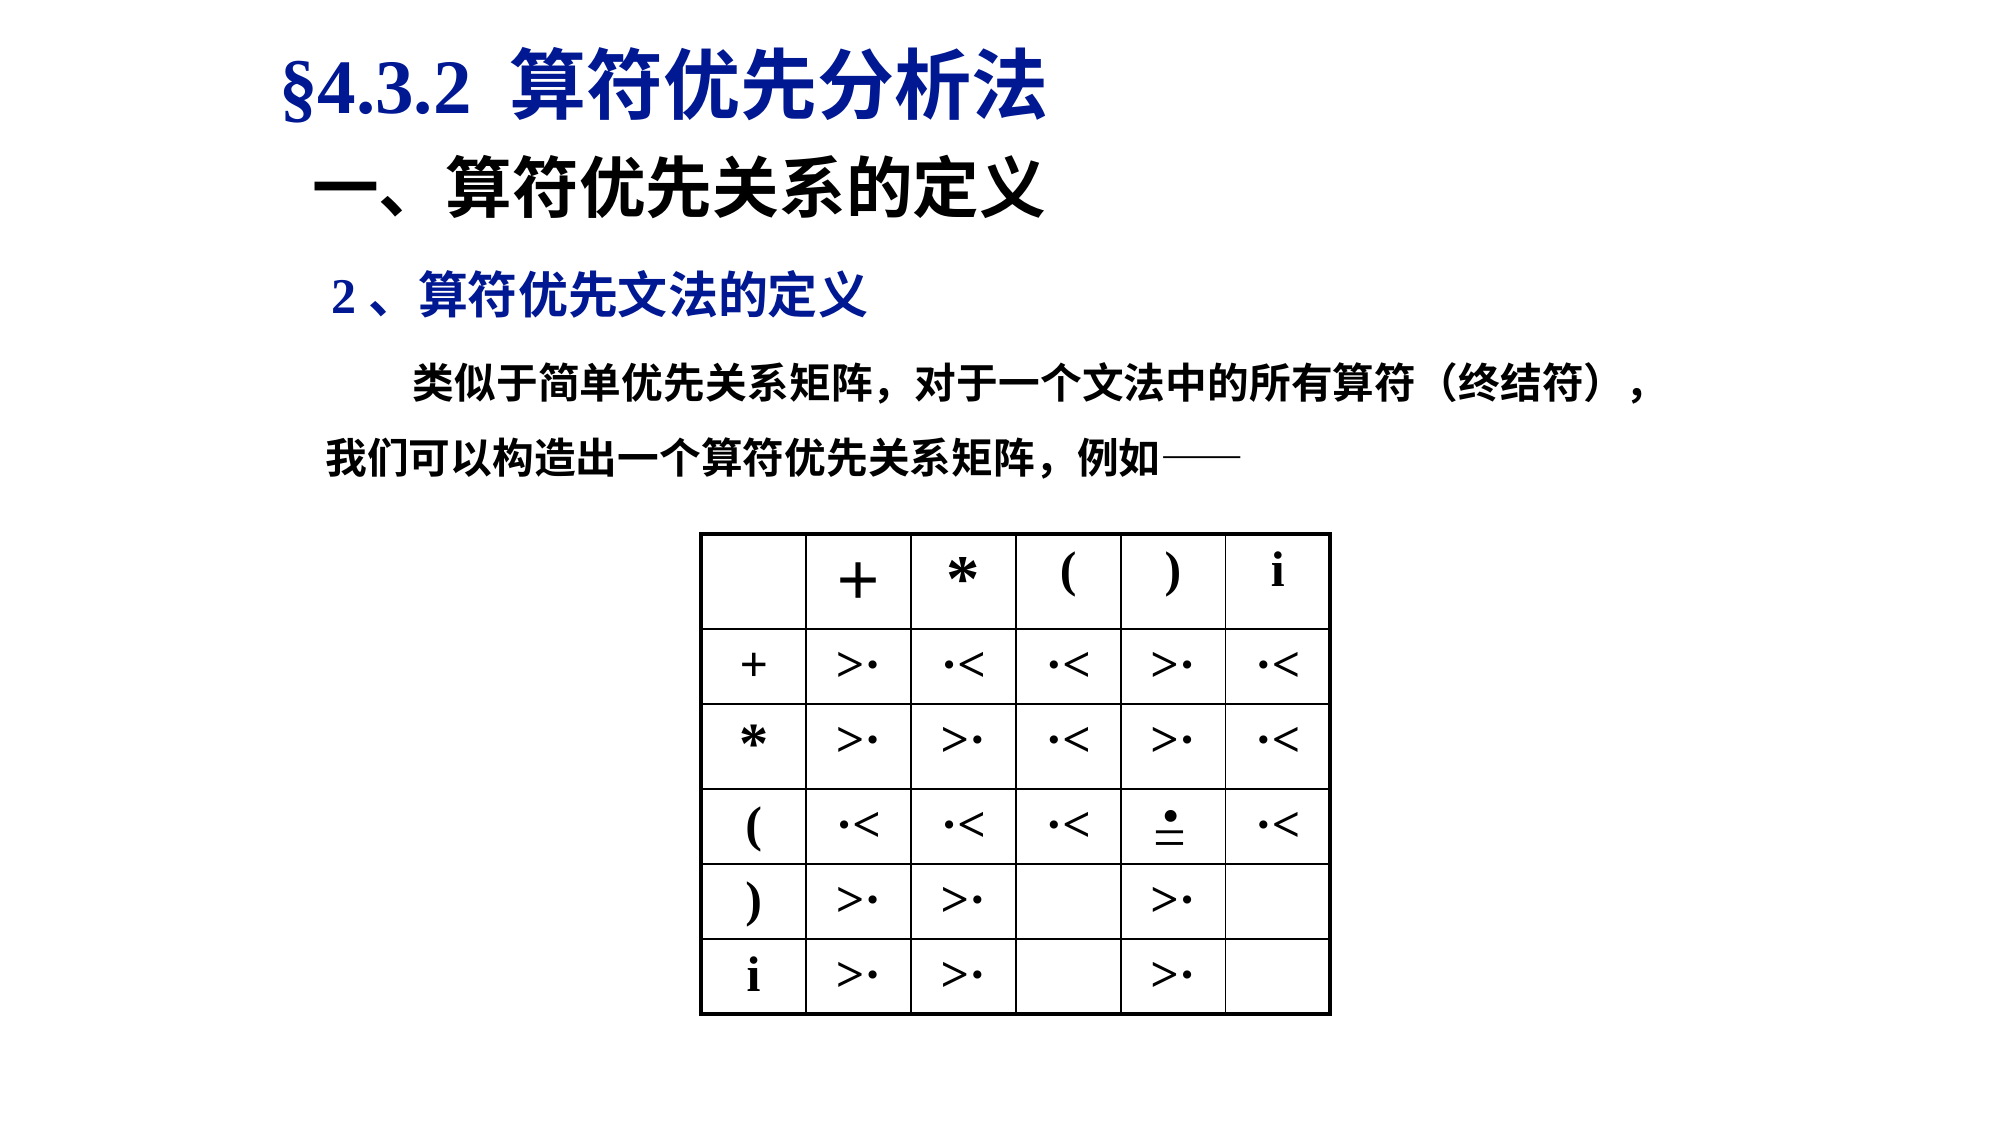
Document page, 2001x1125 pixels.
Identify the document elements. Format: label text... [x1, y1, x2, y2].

table_header i [1226, 536, 1328, 628]
table_cell ( [703, 790, 805, 863]
table_header * [912, 536, 1015, 628]
table_header [703, 536, 805, 628]
table_cell * [703, 705, 805, 788]
text_box §4.3.2 算符优先分析法 [264, 10, 1715, 141]
table_cell >· [807, 630, 910, 703]
table_cell ·< [1226, 630, 1328, 703]
table_cell [1211, 790, 1225, 863]
table_cell ·< [1017, 790, 1120, 863]
table_cell [1226, 865, 1328, 938]
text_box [1138, 741, 1211, 879]
table_cell >· [1122, 940, 1225, 1012]
text_box 2、算符优先文法的定义 [316, 223, 1710, 332]
text_box 类似于简单优先关系矩阵，对于一个文法中的所有算符（终结符），我们可以构造出一个算符优先关系矩阵，例如—— [310, 324, 1683, 490]
table_cell ·< [912, 630, 1015, 703]
table_cell [1017, 865, 1120, 938]
table_cell ·< [1226, 790, 1328, 863]
table_cell ·< [1226, 705, 1328, 788]
table_cell >· [807, 865, 910, 938]
table_header ( [1017, 536, 1120, 628]
table_header ) [1122, 536, 1225, 628]
table_cell >· [807, 940, 910, 1012]
table_cell >· [807, 705, 910, 788]
table_cell [1017, 940, 1120, 1012]
table_cell >· [1122, 705, 1225, 788]
table_header ＋ [807, 536, 910, 628]
table_cell ·< [1017, 630, 1120, 703]
table_cell ·< [807, 790, 910, 863]
table_cell + [703, 630, 805, 703]
table_cell >· [912, 705, 1015, 788]
table_cell ·< [912, 790, 1015, 863]
table_cell i [703, 940, 805, 1012]
table_cell >· [1122, 865, 1225, 938]
table_cell >· [912, 940, 1015, 1012]
table_cell ) [703, 865, 805, 938]
table_cell [1122, 790, 1138, 863]
table_cell ·< [1017, 705, 1120, 788]
table_cell [1226, 940, 1328, 1012]
text_box 一、算符优先关系的定义 [297, 141, 1062, 233]
table_cell >· [1122, 630, 1225, 703]
table_cell >· [912, 865, 1015, 938]
